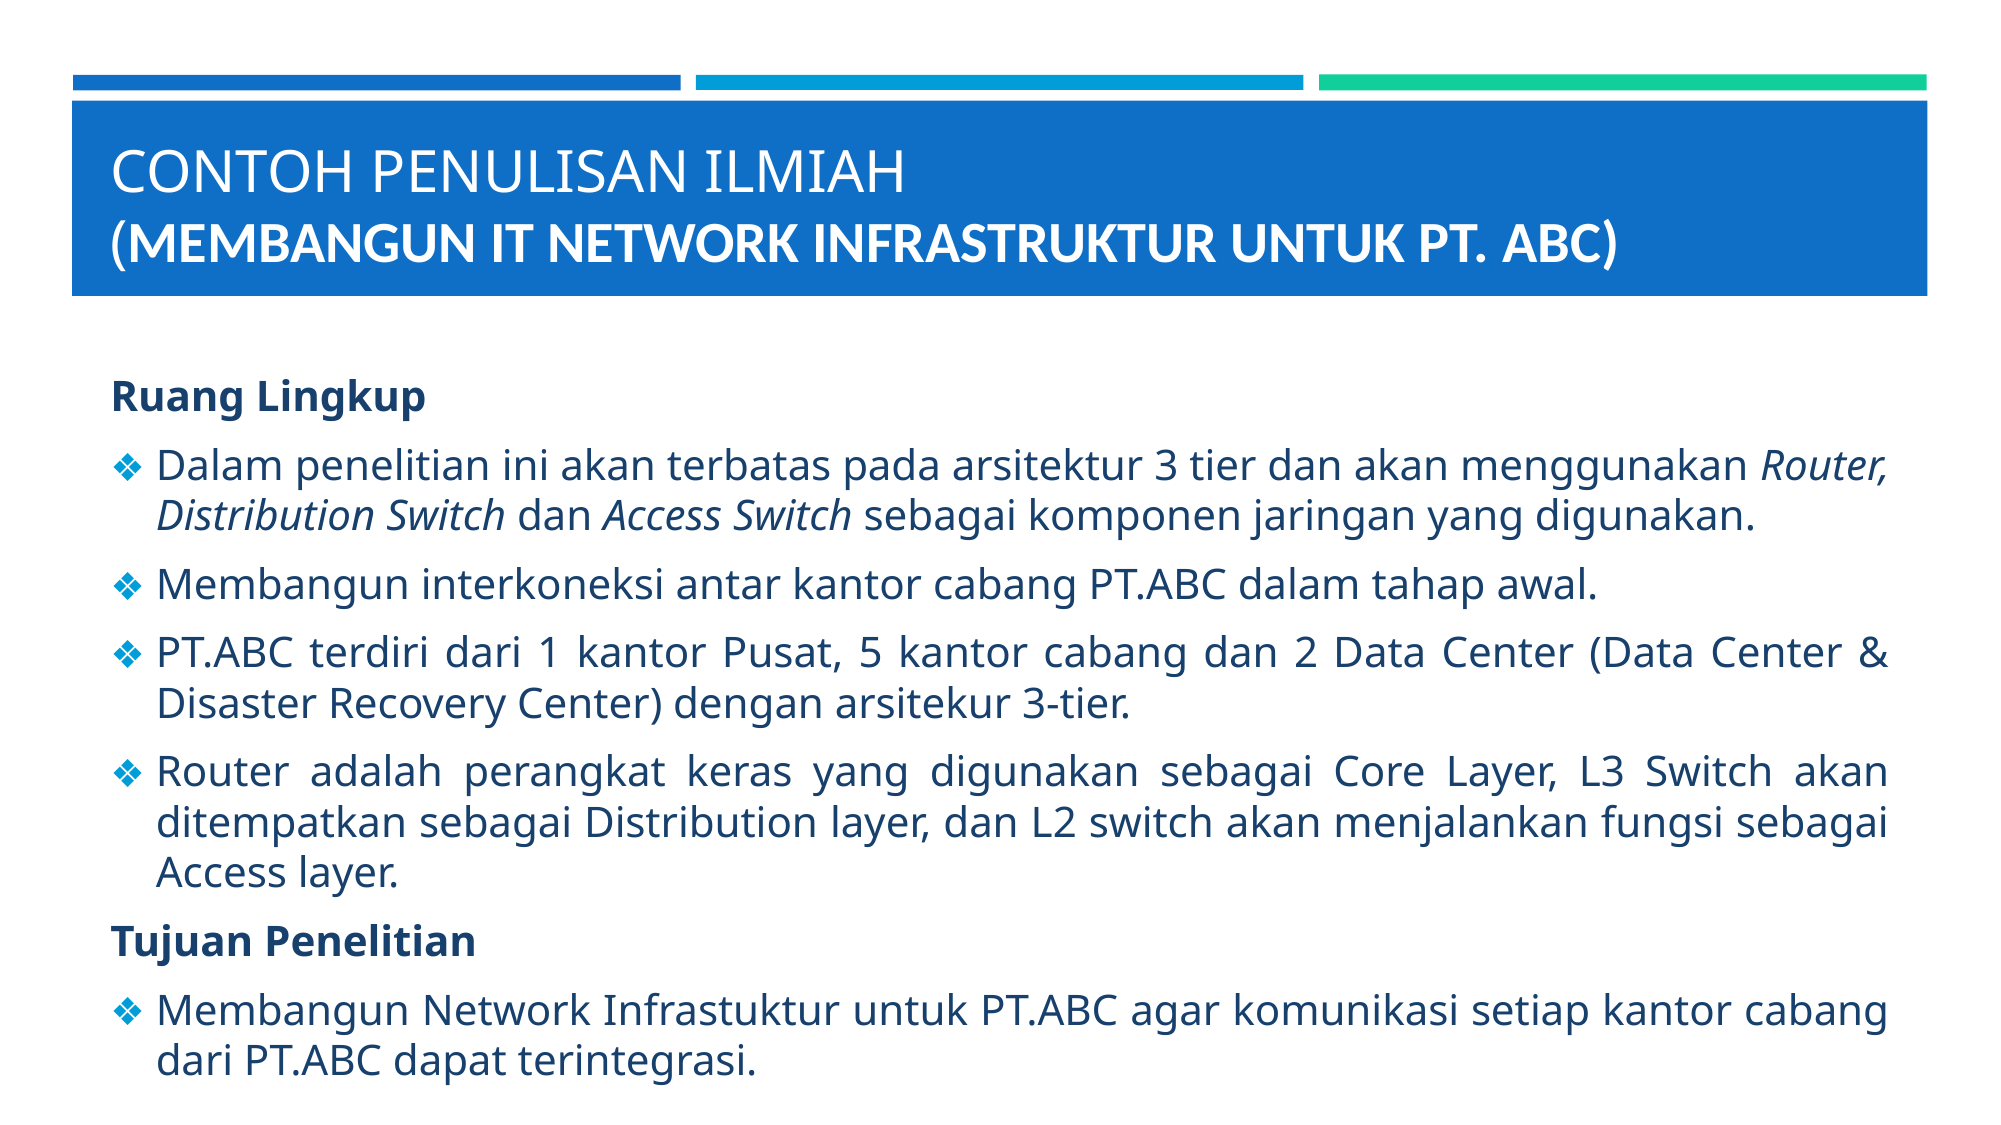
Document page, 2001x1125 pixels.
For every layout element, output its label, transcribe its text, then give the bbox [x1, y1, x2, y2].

title CONTOH PENULISAN ILMIAH (MEMBANGUN IT NETWORK INFRASTRUKTUR UNTUK PT. ABC) [95, 115, 1905, 282]
list Ruang Lingkup Dalam penelitian ini akan terbatas pada arsitektur 3 tier dan akan menggunakan Router, Distribution Switch dan Access Switch sebagai komponen jaringan yang digunakan. Membangun interkoneksi antar kantor cabang PT.ABC dalam tahap awal. PT.ABC terdiri dari 1 kantor Pusat, 5 kantor cabang dan 2 Data Center (Data Center & Disaster Recovery Center) dengan arsitekur 3-tier. Router adalah perangkat keras yang digunakan sebagai Core Layer, L3 Switch akan ditempatkan sebagai Distribution layer, dan L2 switch akan menjalankan fungsi sebagai Access layer. Tujuan Penelitian Membangun Network Infrastuktur untuk PT.ABC agar komunikasi setiap kantor cabang dari PT.ABC dapat terintegrasi. [95, 357, 1905, 1096]
